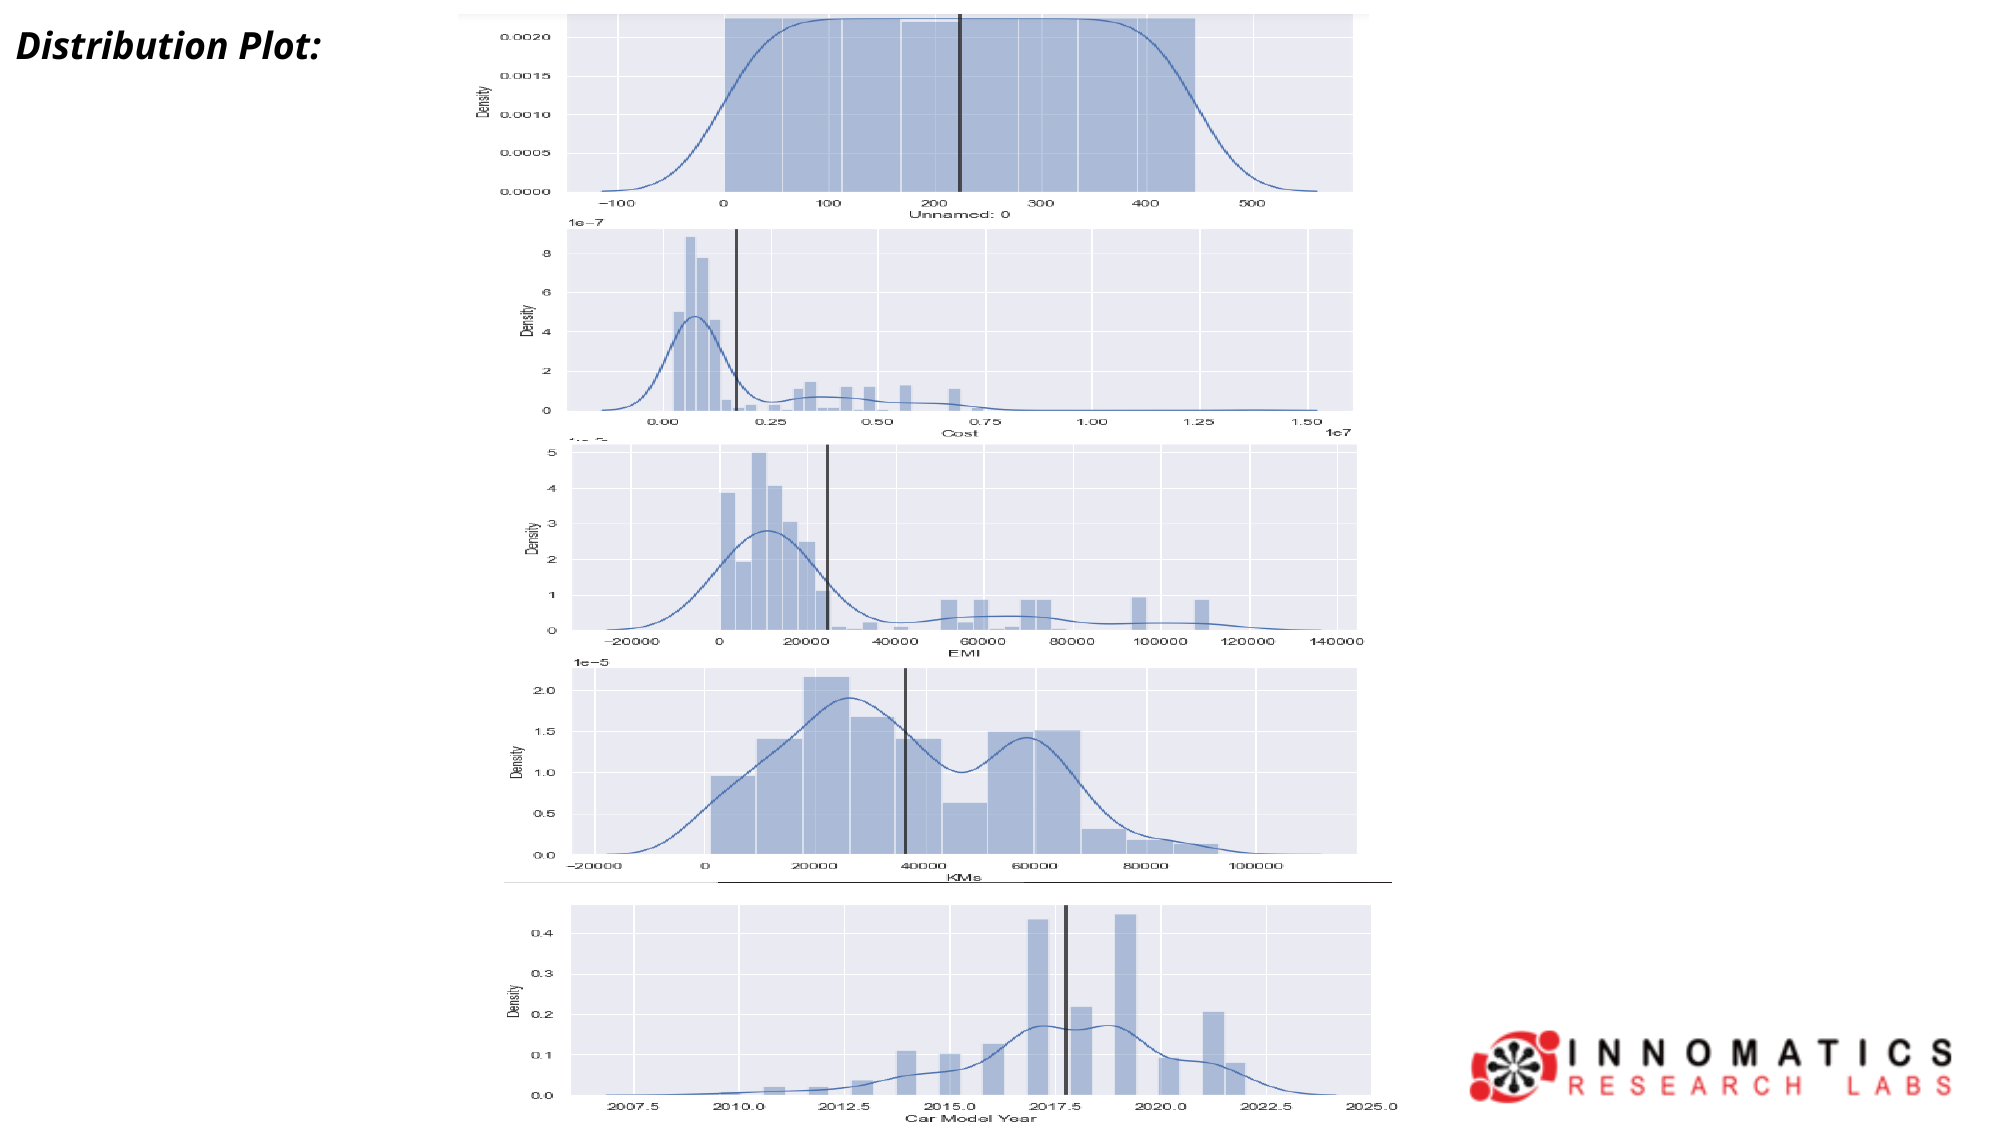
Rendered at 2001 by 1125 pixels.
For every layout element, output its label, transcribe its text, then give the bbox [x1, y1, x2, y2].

picture [504, 903, 1402, 1125]
picture [458, 14, 1392, 883]
picture [1445, 1014, 1975, 1125]
text_box Distribution Plot: [0, 14, 337, 75]
